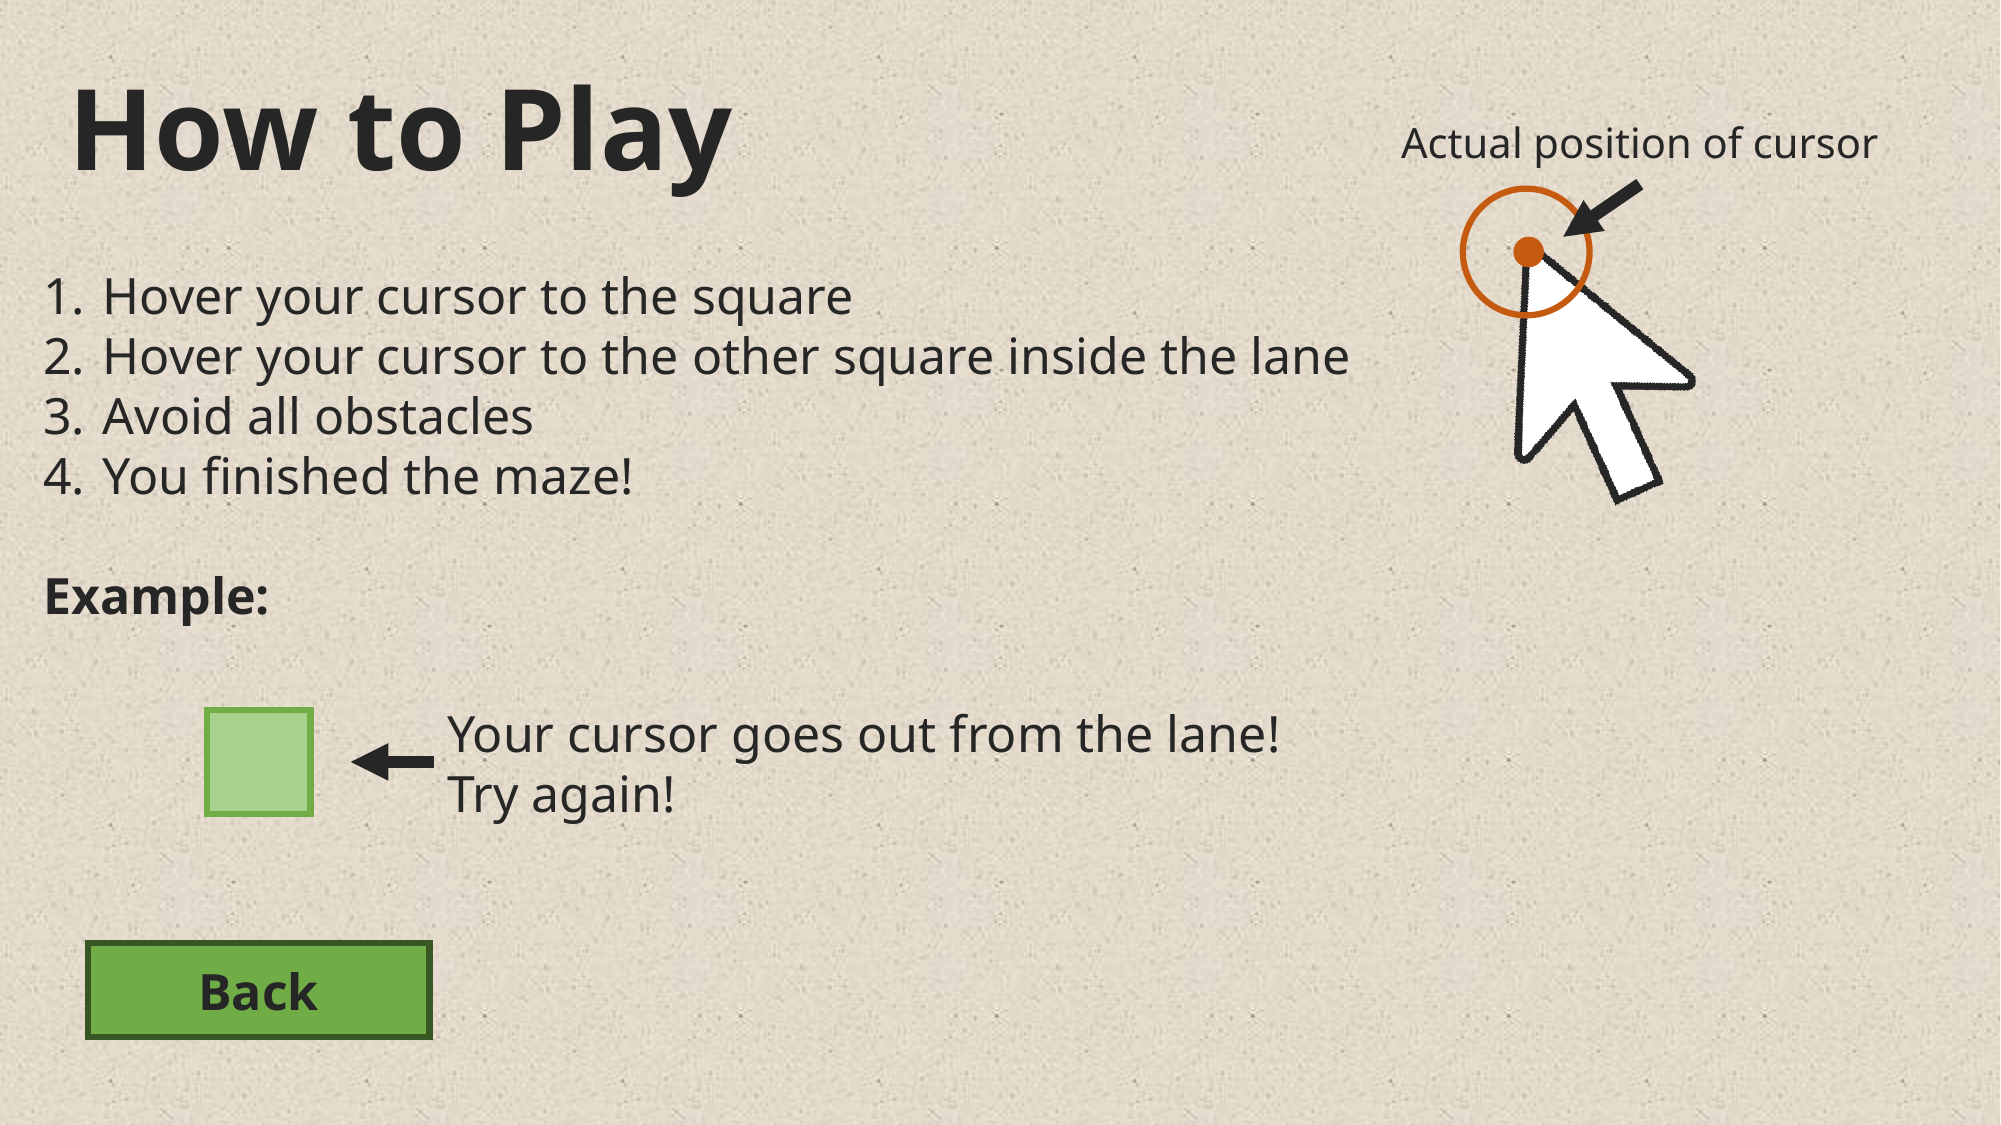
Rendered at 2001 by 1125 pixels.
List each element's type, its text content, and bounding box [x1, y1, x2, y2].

text_box Hover your cursor to the square Hover your cursor to the other square inside the lane Avoid all obstacles You finished the maze! Example: [28, 256, 1367, 632]
text_box Back [87, 942, 431, 1038]
text_box Your cursor goes out from the lane! Try again! [432, 694, 1296, 830]
text_box [206, 709, 312, 815]
text_box How to Play [53, 50, 748, 201]
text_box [1397, 109, 1883, 554]
picture [0, 0, 2001, 1125]
